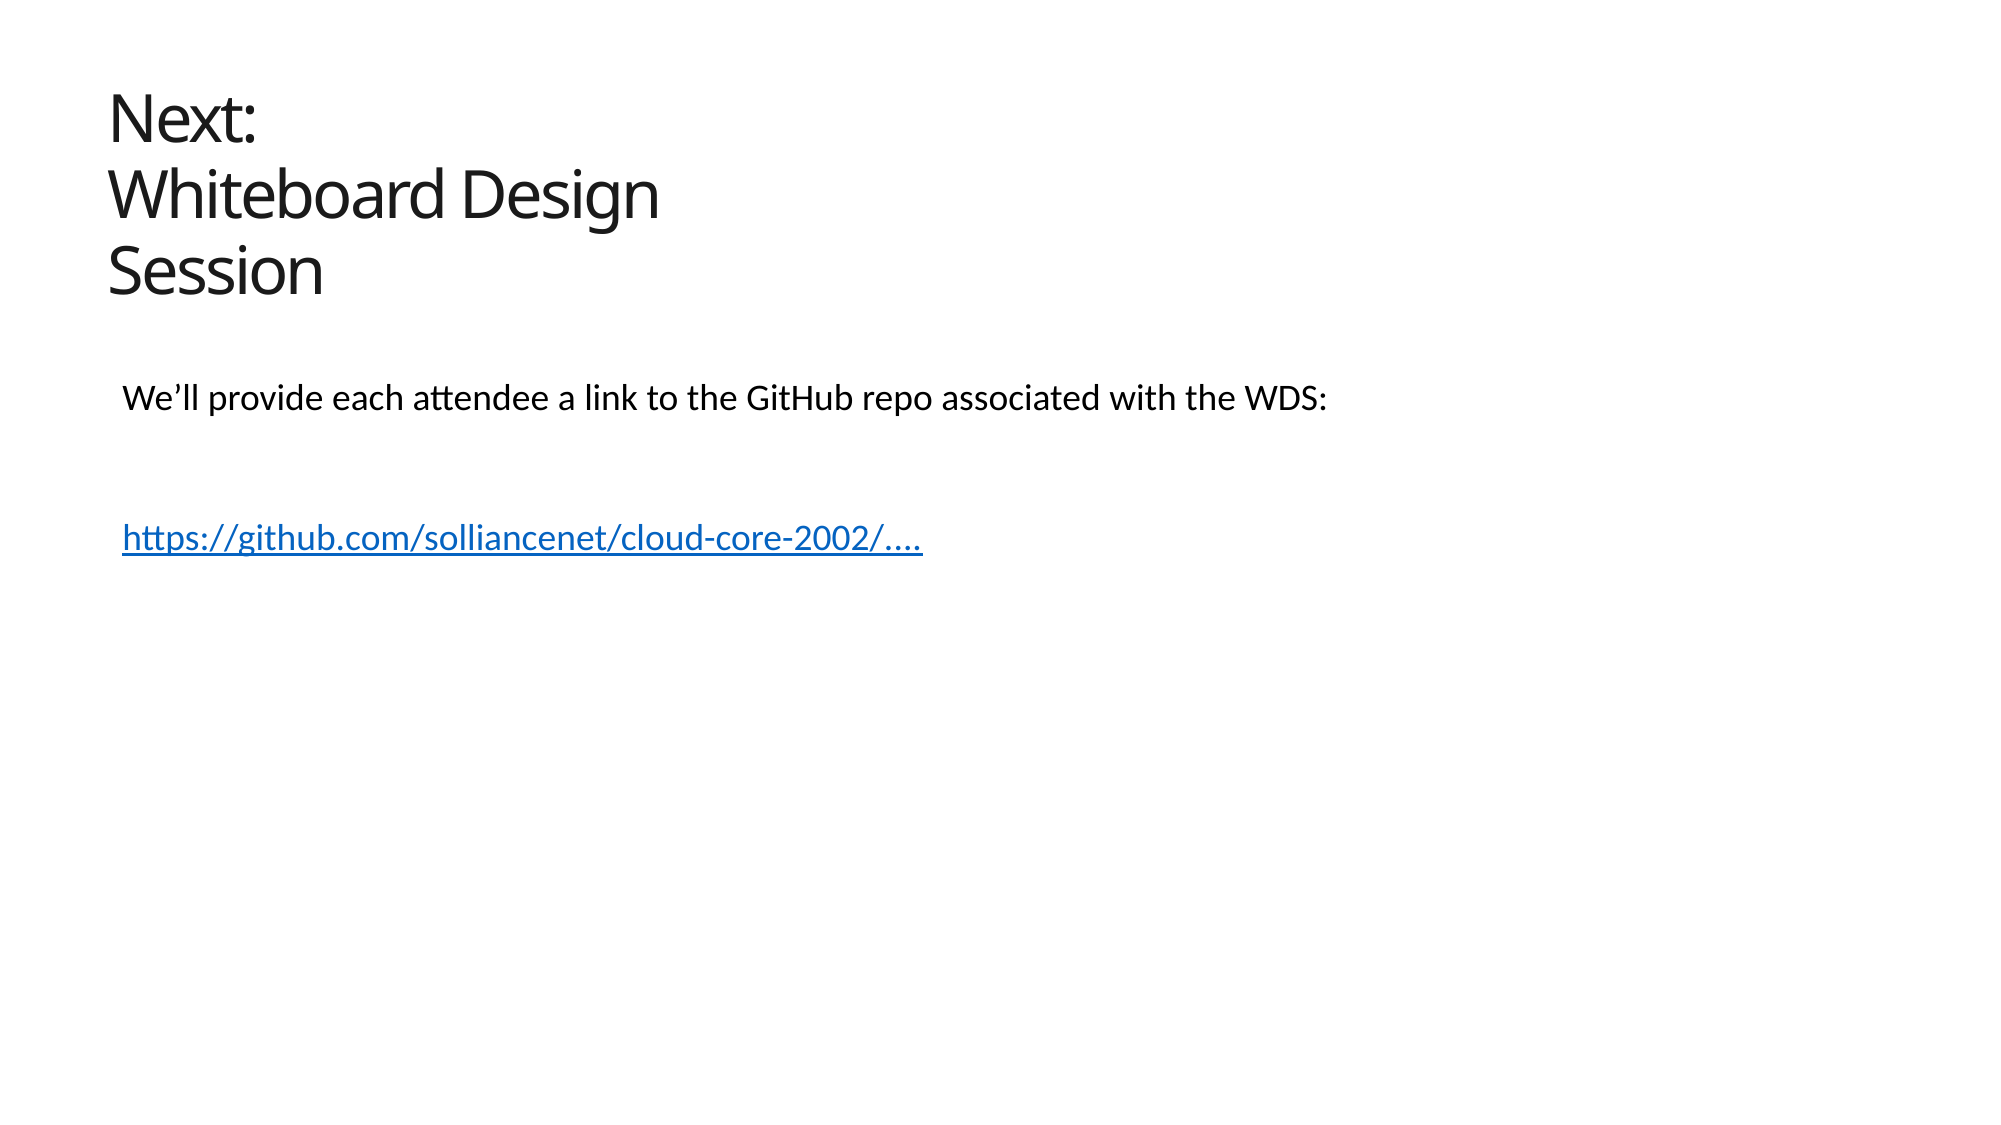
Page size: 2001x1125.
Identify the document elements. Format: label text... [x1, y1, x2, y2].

text_box We’ll provide each attendee a link to the GitHub repo associated with the WDS: [107, 365, 1454, 425]
title Next: Whiteboard Design Session [107, 81, 724, 354]
text_box https://github.com/solliancenet/cloud-core-2002/.... [107, 438, 1627, 566]
